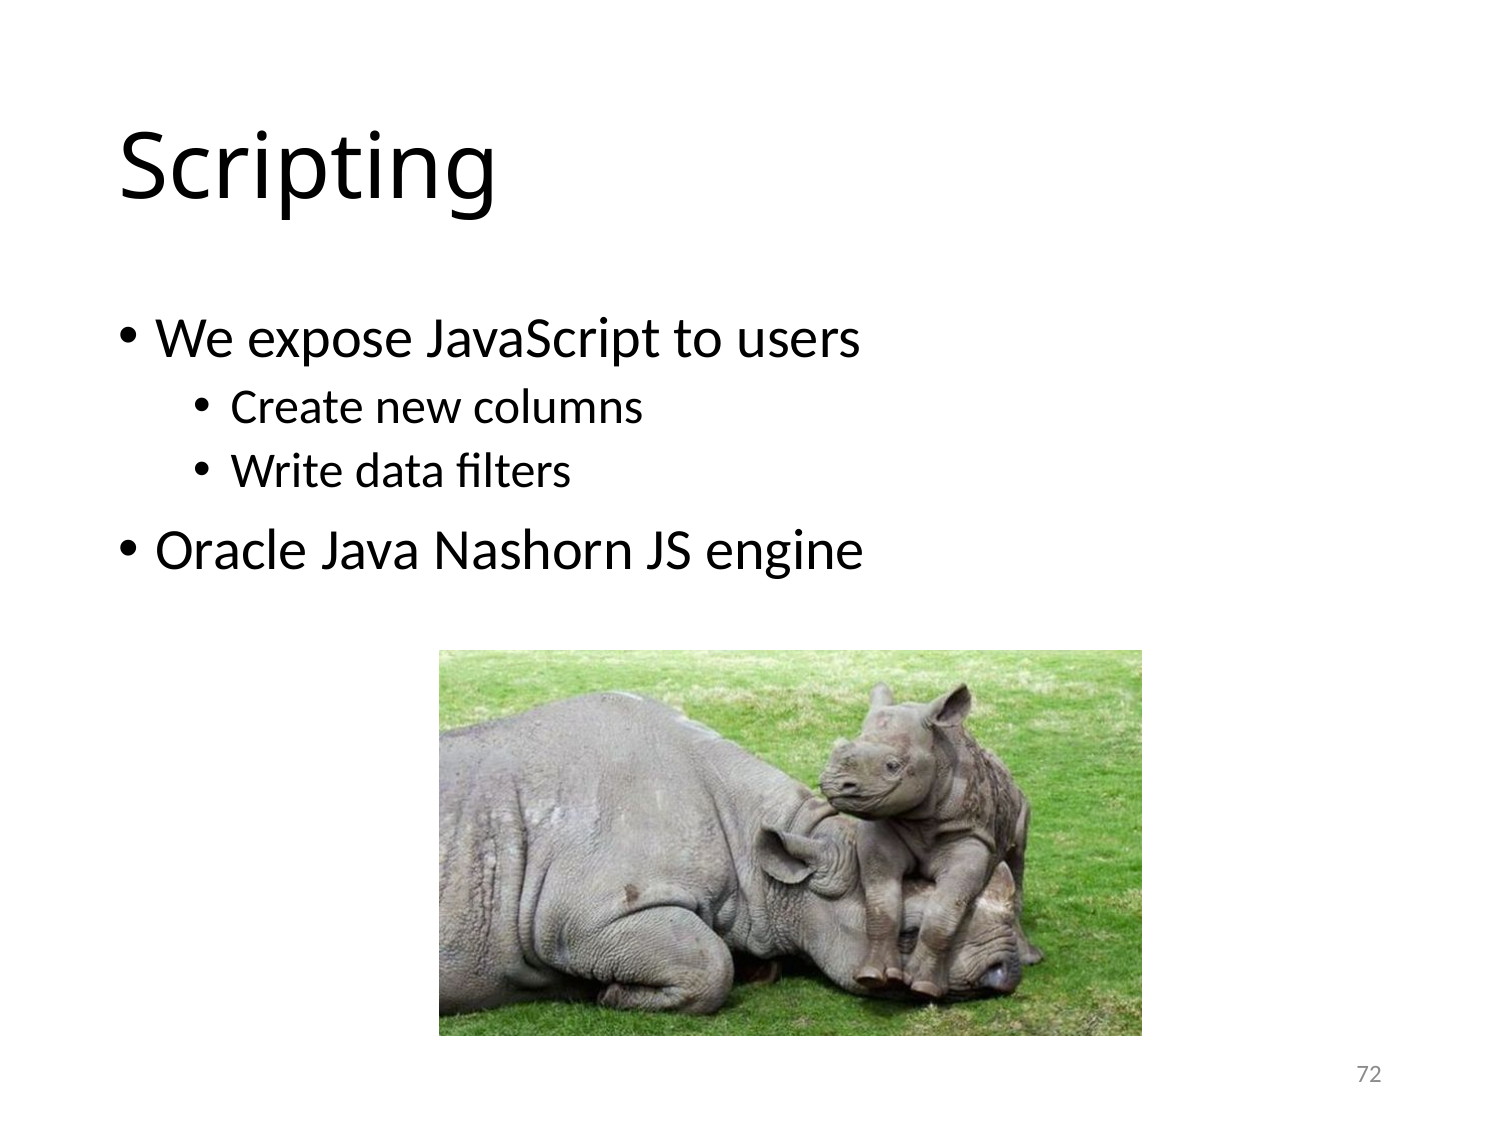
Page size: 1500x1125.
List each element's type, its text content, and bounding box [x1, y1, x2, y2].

slide_number 72 [1059, 1042, 1397, 1103]
list We expose JavaScript to users Create new columns Write data filters Oracle Java Nashorn JS engine [103, 299, 1397, 1014]
title Scripting [103, 59, 1397, 278]
picture [439, 650, 1142, 1036]
